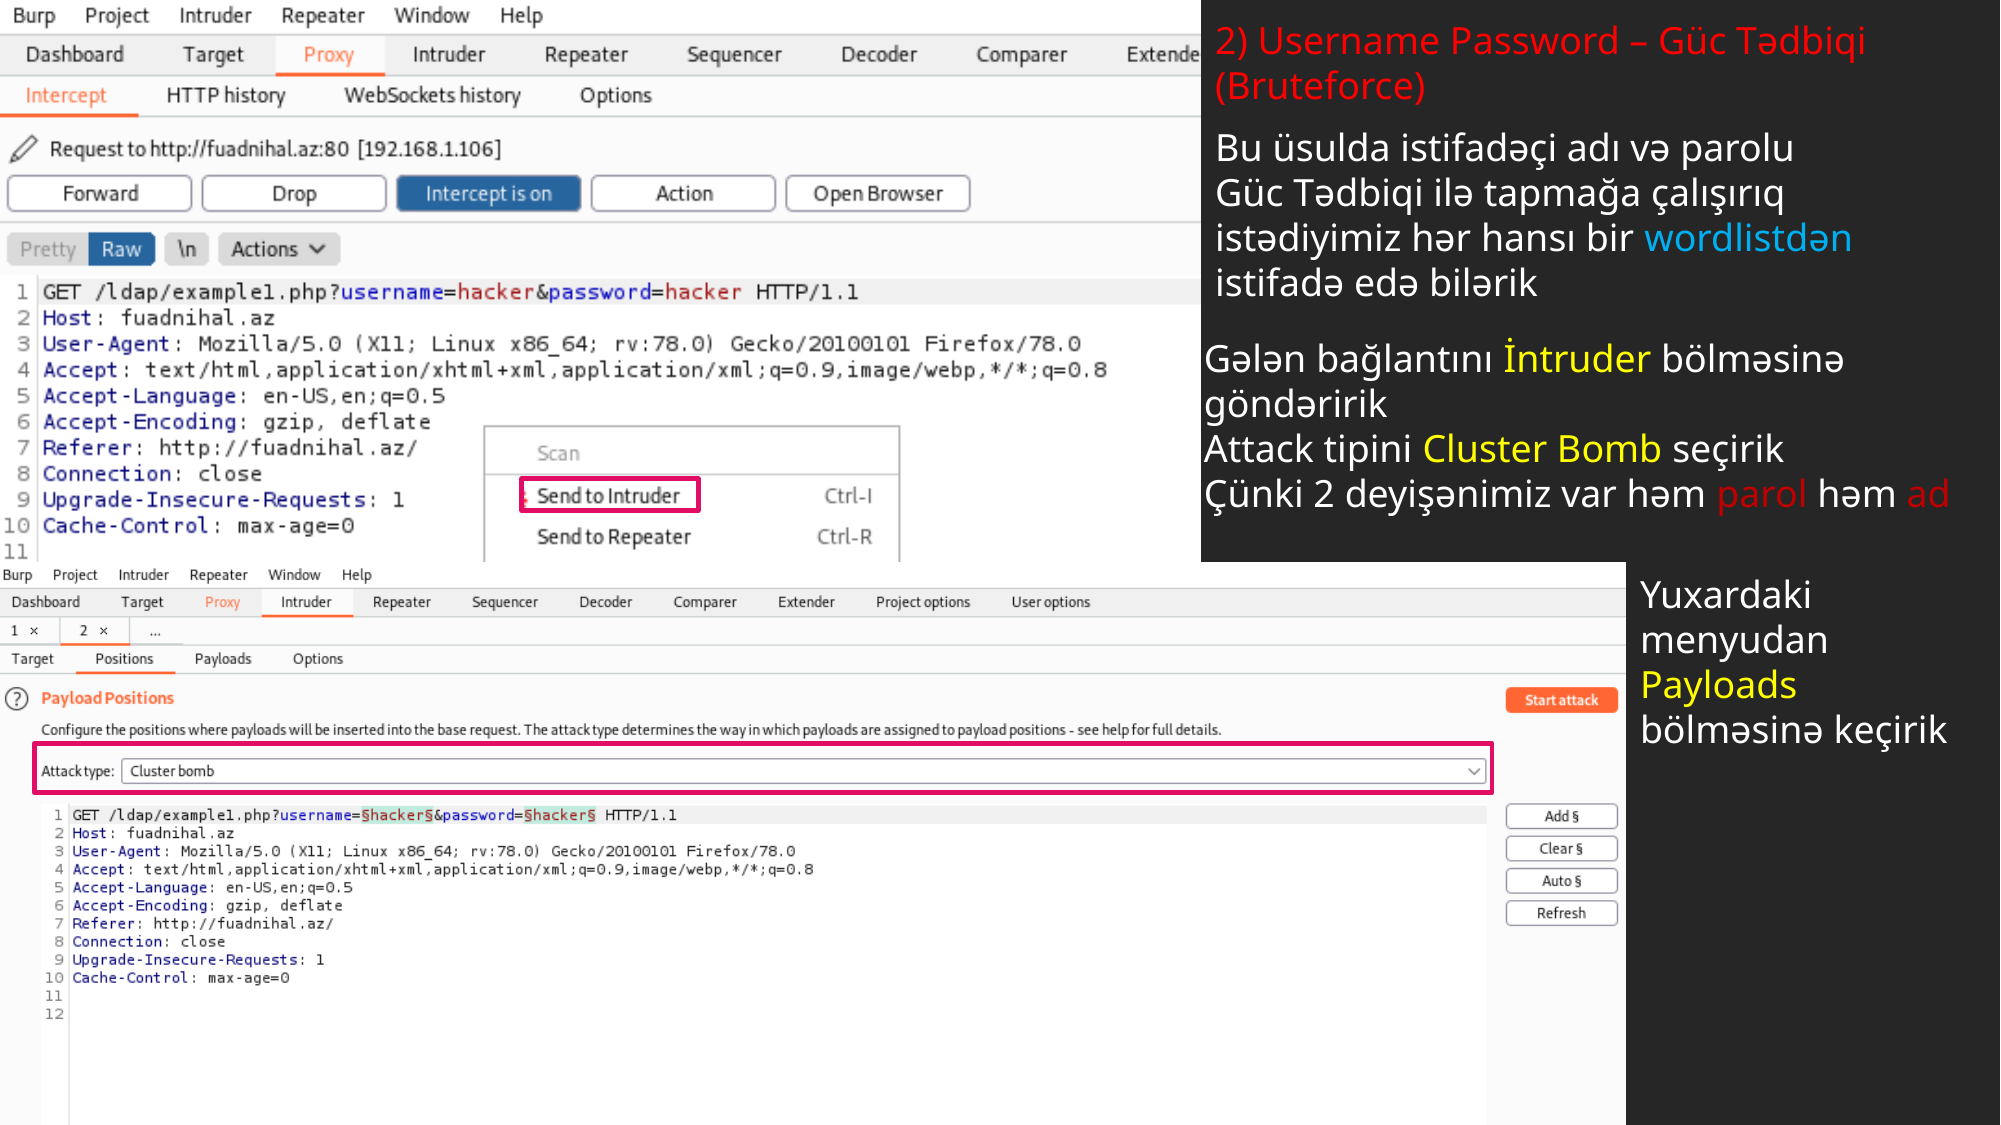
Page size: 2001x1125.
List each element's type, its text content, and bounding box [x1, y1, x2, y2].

text_box Bu üsulda istifadəçi adı və parolu Güc Tədbiqi ilə tapmağa çalışırıq istədiyimiz hər hansı bir wordlistdən istifadə edə bilərik [1201, 116, 1966, 312]
text_box 2) Username Password – Güc Tədbiqi (Bruteforce) [1201, 9, 1984, 114]
text_box Gələn bağlantını İntruder bölməsinə göndəririk Attack tipini Cluster Bomb seçirik Çünki 2 deyişənimiz var həm parol həm ad [1201, 327, 2000, 522]
picture [0, 0, 1626, 1125]
text_box Yuxardaki menyudan Payloads bölməsinə keçirik [1626, 564, 1966, 759]
